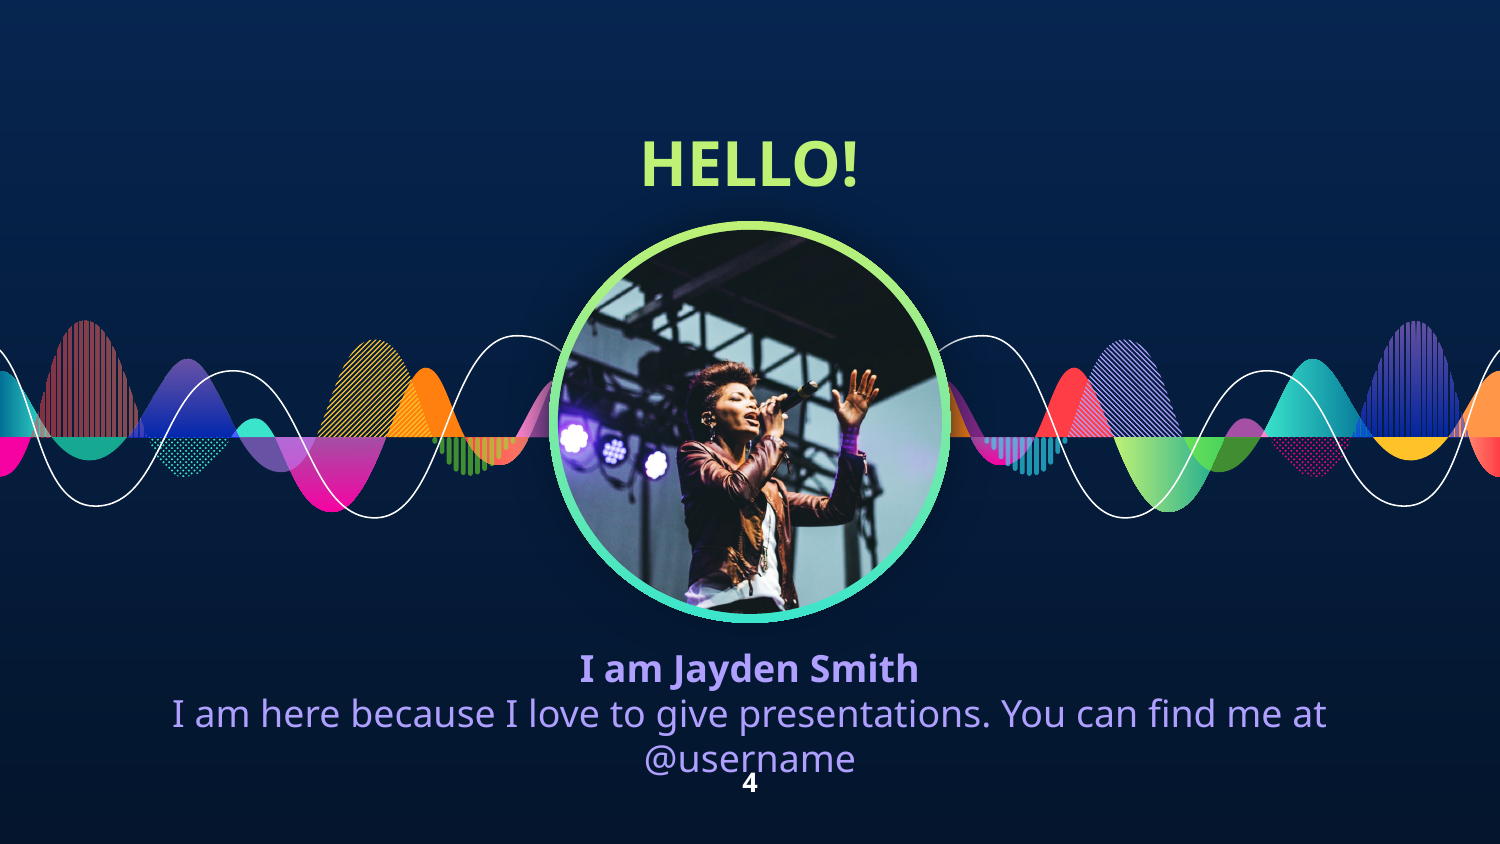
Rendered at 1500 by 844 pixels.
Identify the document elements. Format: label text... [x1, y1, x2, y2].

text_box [0, 320, 552, 524]
subtitle I am Jayden Smith I am here because I love to give presentations. You can find me at @username [156, 645, 1344, 745]
title HELLO! [236, 123, 1264, 201]
slide_number 4 [705, 724, 795, 844]
picture [557, 229, 943, 615]
text_box [696, 220, 804, 228]
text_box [946, 320, 1500, 524]
